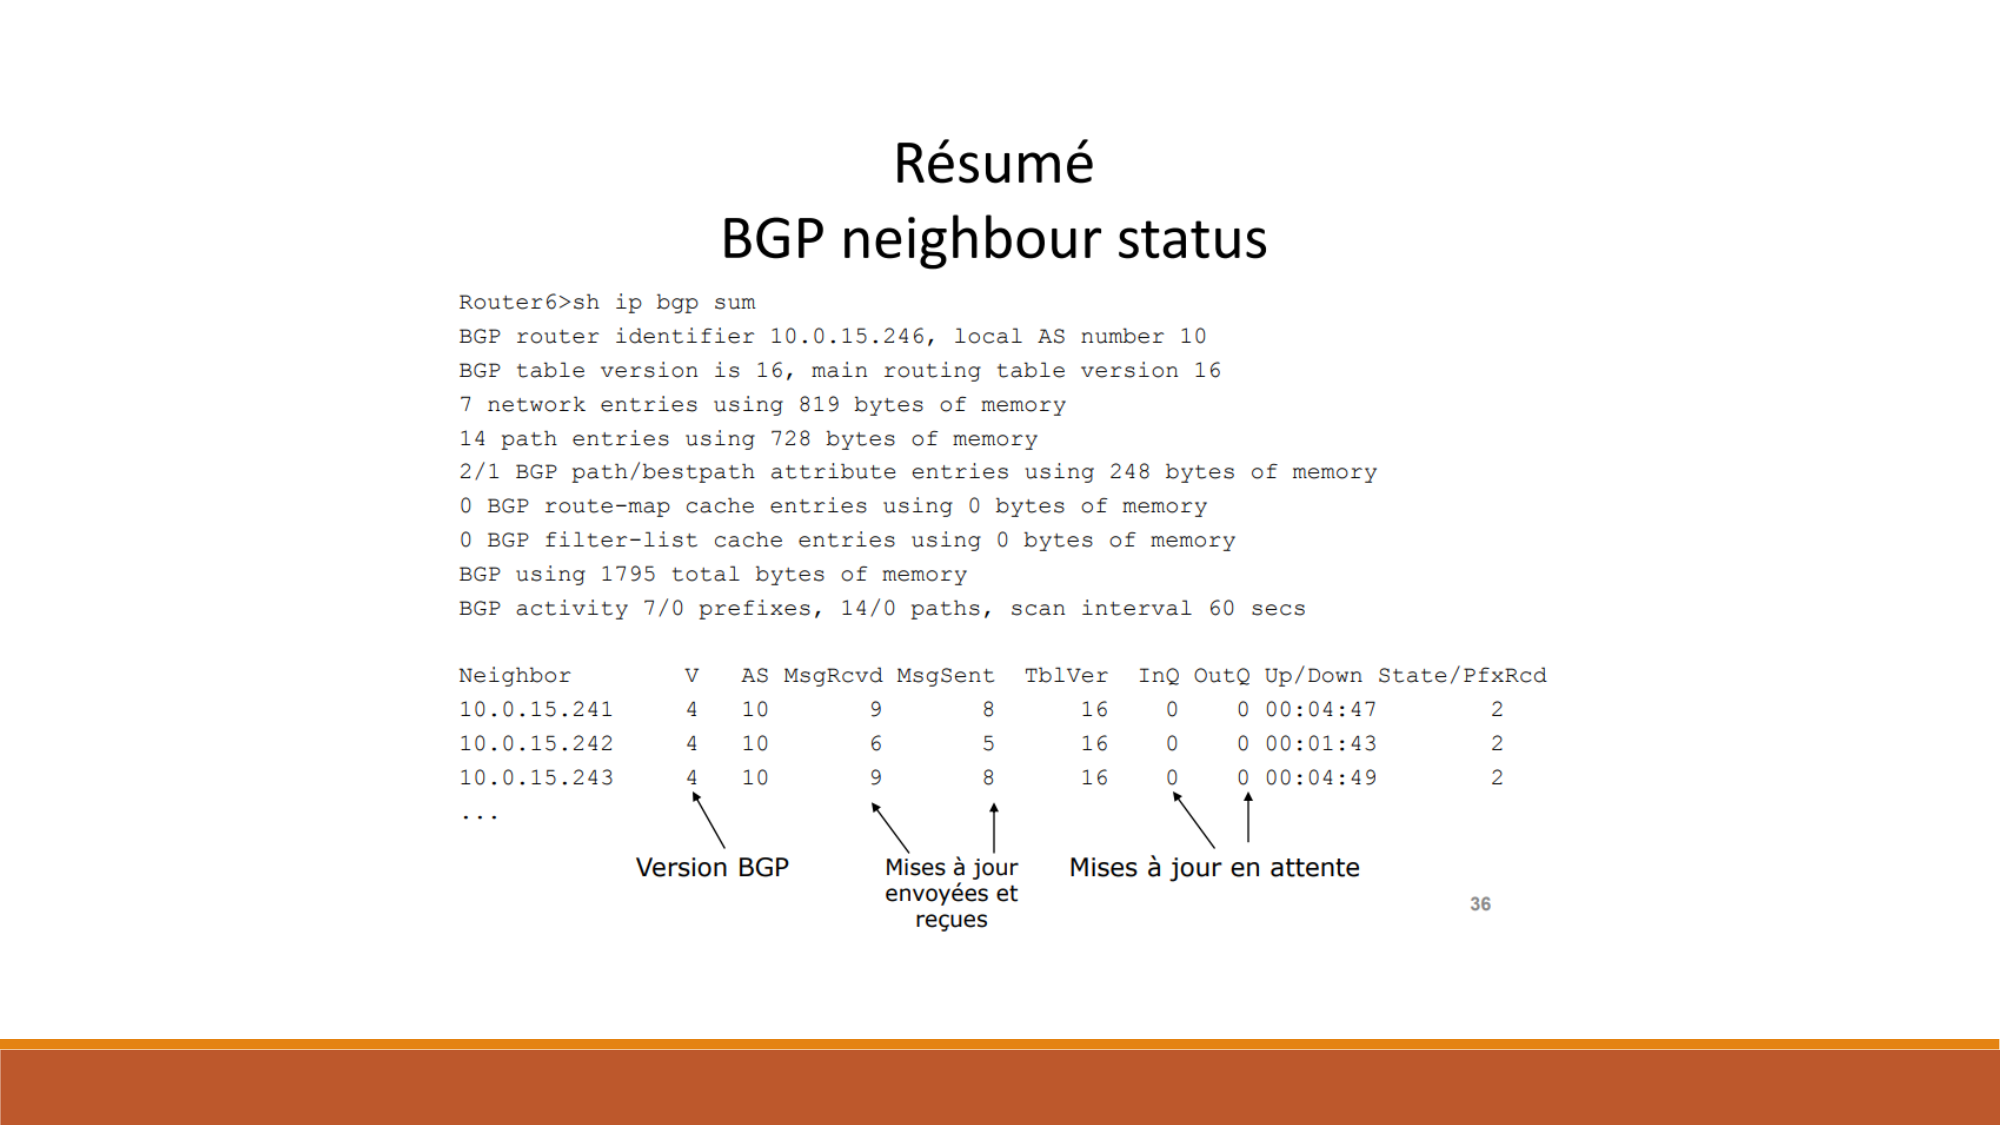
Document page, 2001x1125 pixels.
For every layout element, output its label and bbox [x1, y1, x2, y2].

picture [441, 104, 1559, 935]
